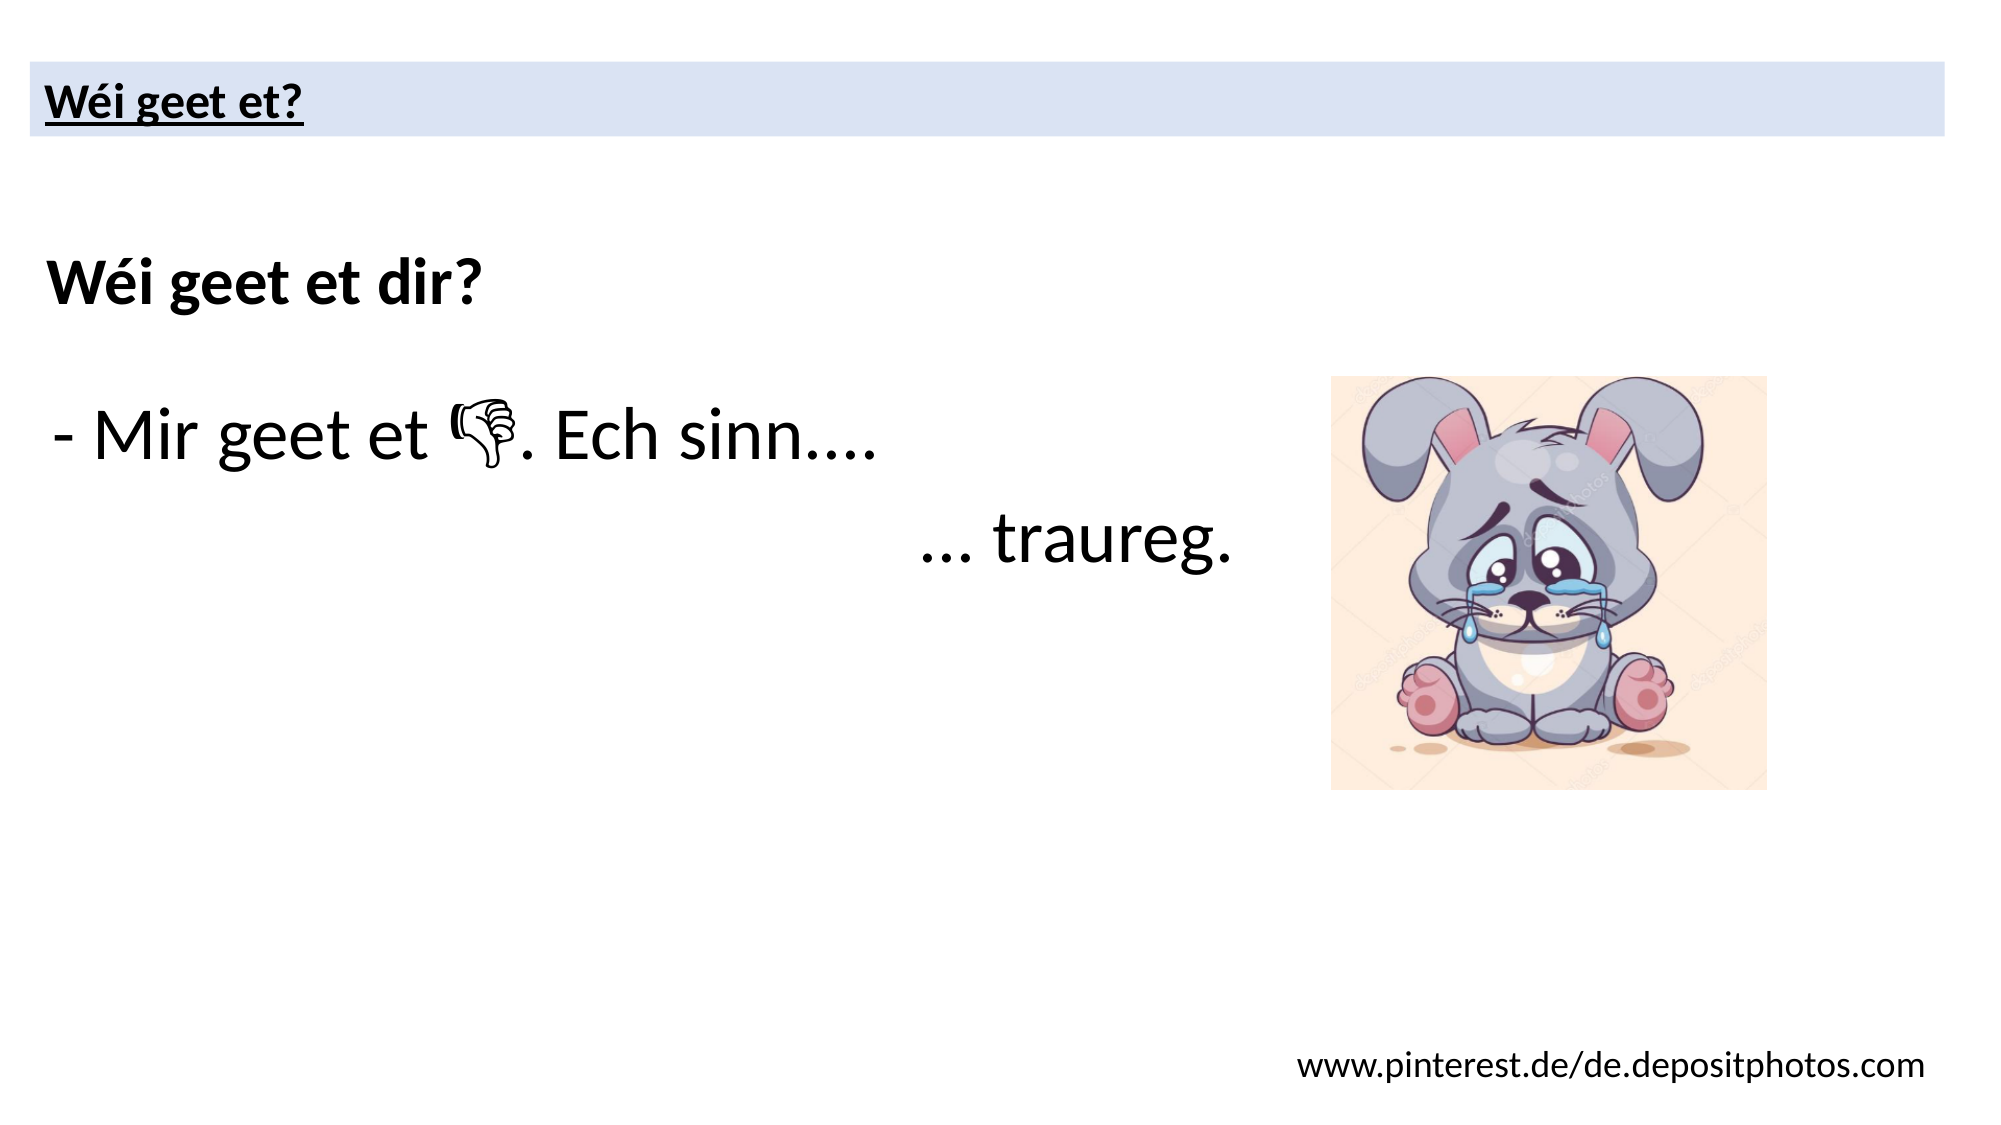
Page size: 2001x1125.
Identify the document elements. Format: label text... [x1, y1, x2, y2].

text_box Wéi geet et dir? [32, 230, 500, 326]
picture [1331, 376, 1767, 790]
text_box Wéi geet et? [29, 61, 1945, 137]
text_box ... traureg. [903, 480, 1250, 585]
text_box - Mir geet et 👎🏼. Ech sinn.... [37, 376, 896, 482]
text_box www.pinterest.de/de.depositphotos.com [1282, 1032, 1942, 1093]
